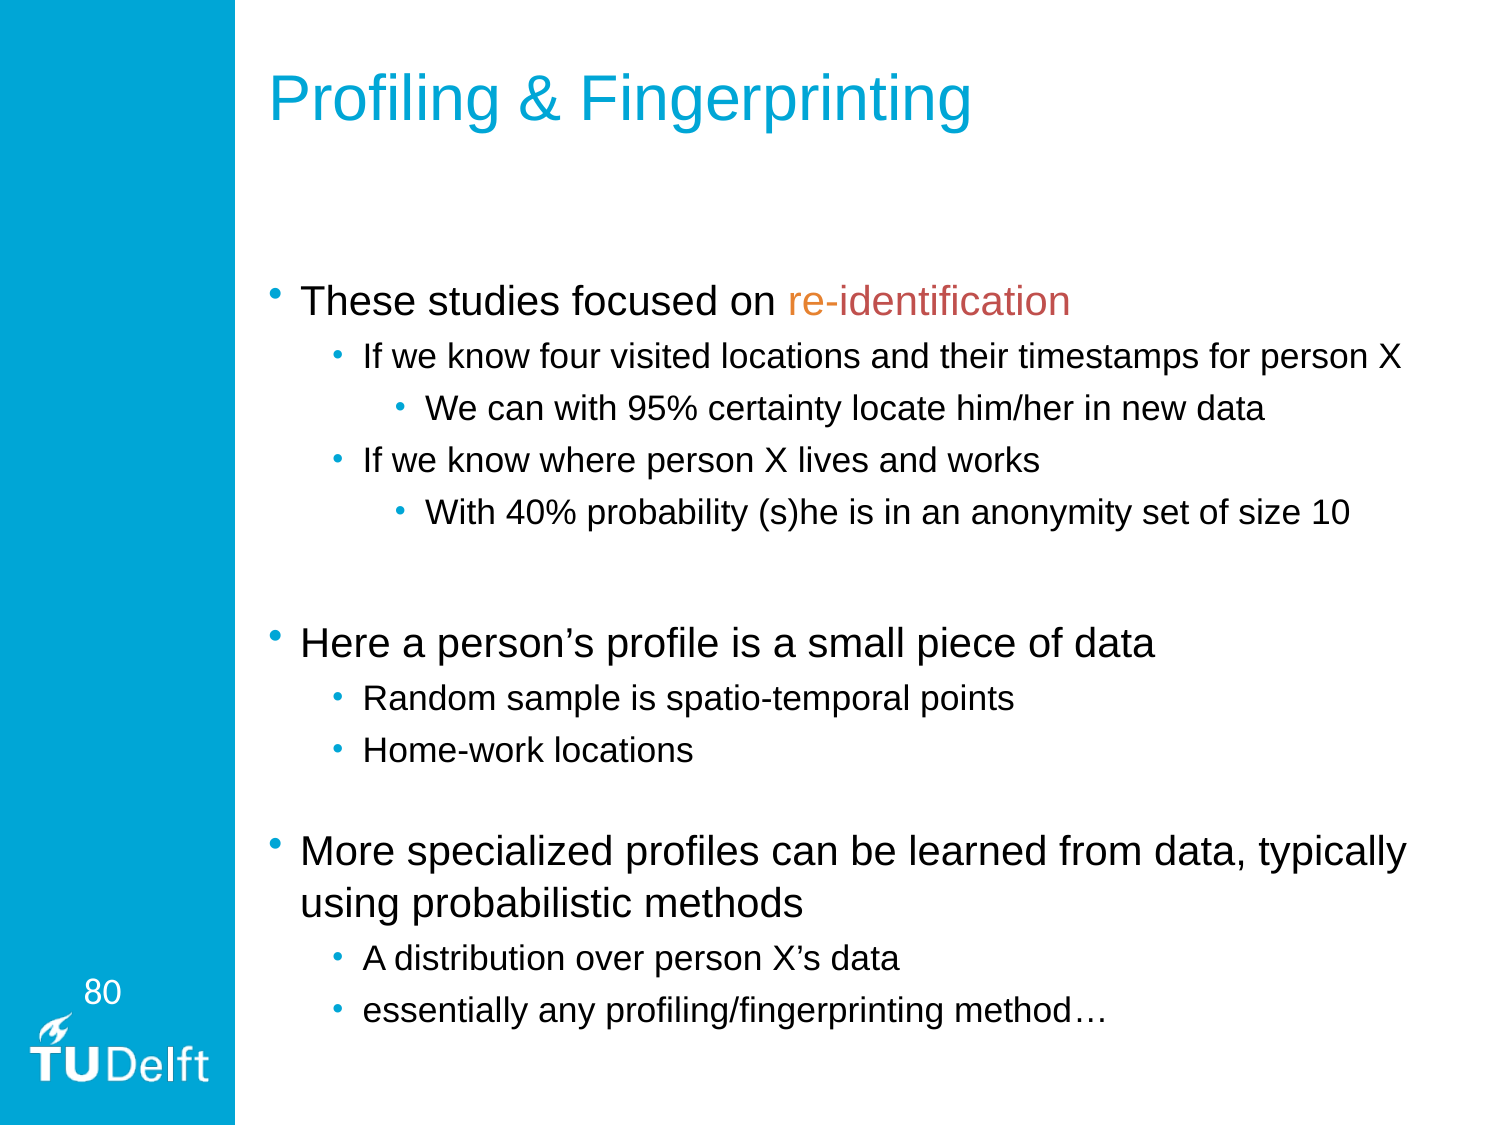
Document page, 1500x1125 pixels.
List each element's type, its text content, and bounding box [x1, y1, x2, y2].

title Profiling & Fingerprinting [268, 55, 1423, 231]
list These studies focused on re-identification If we know four visited locations and their timestamps for person X We can with 95% certainty locate him/her in new data If we know where person X lives and works With 40% probability (s)he is in an anonymity set of size 10 Here a person’s profile is a small piece of data Random sample is spatio-temporal points Home-work locations More specialized profiles can be learned from data, typically using probabilistic methods A distribution over person X’s data essentially any profiling/fingerprinting method… [268, 271, 1423, 1061]
